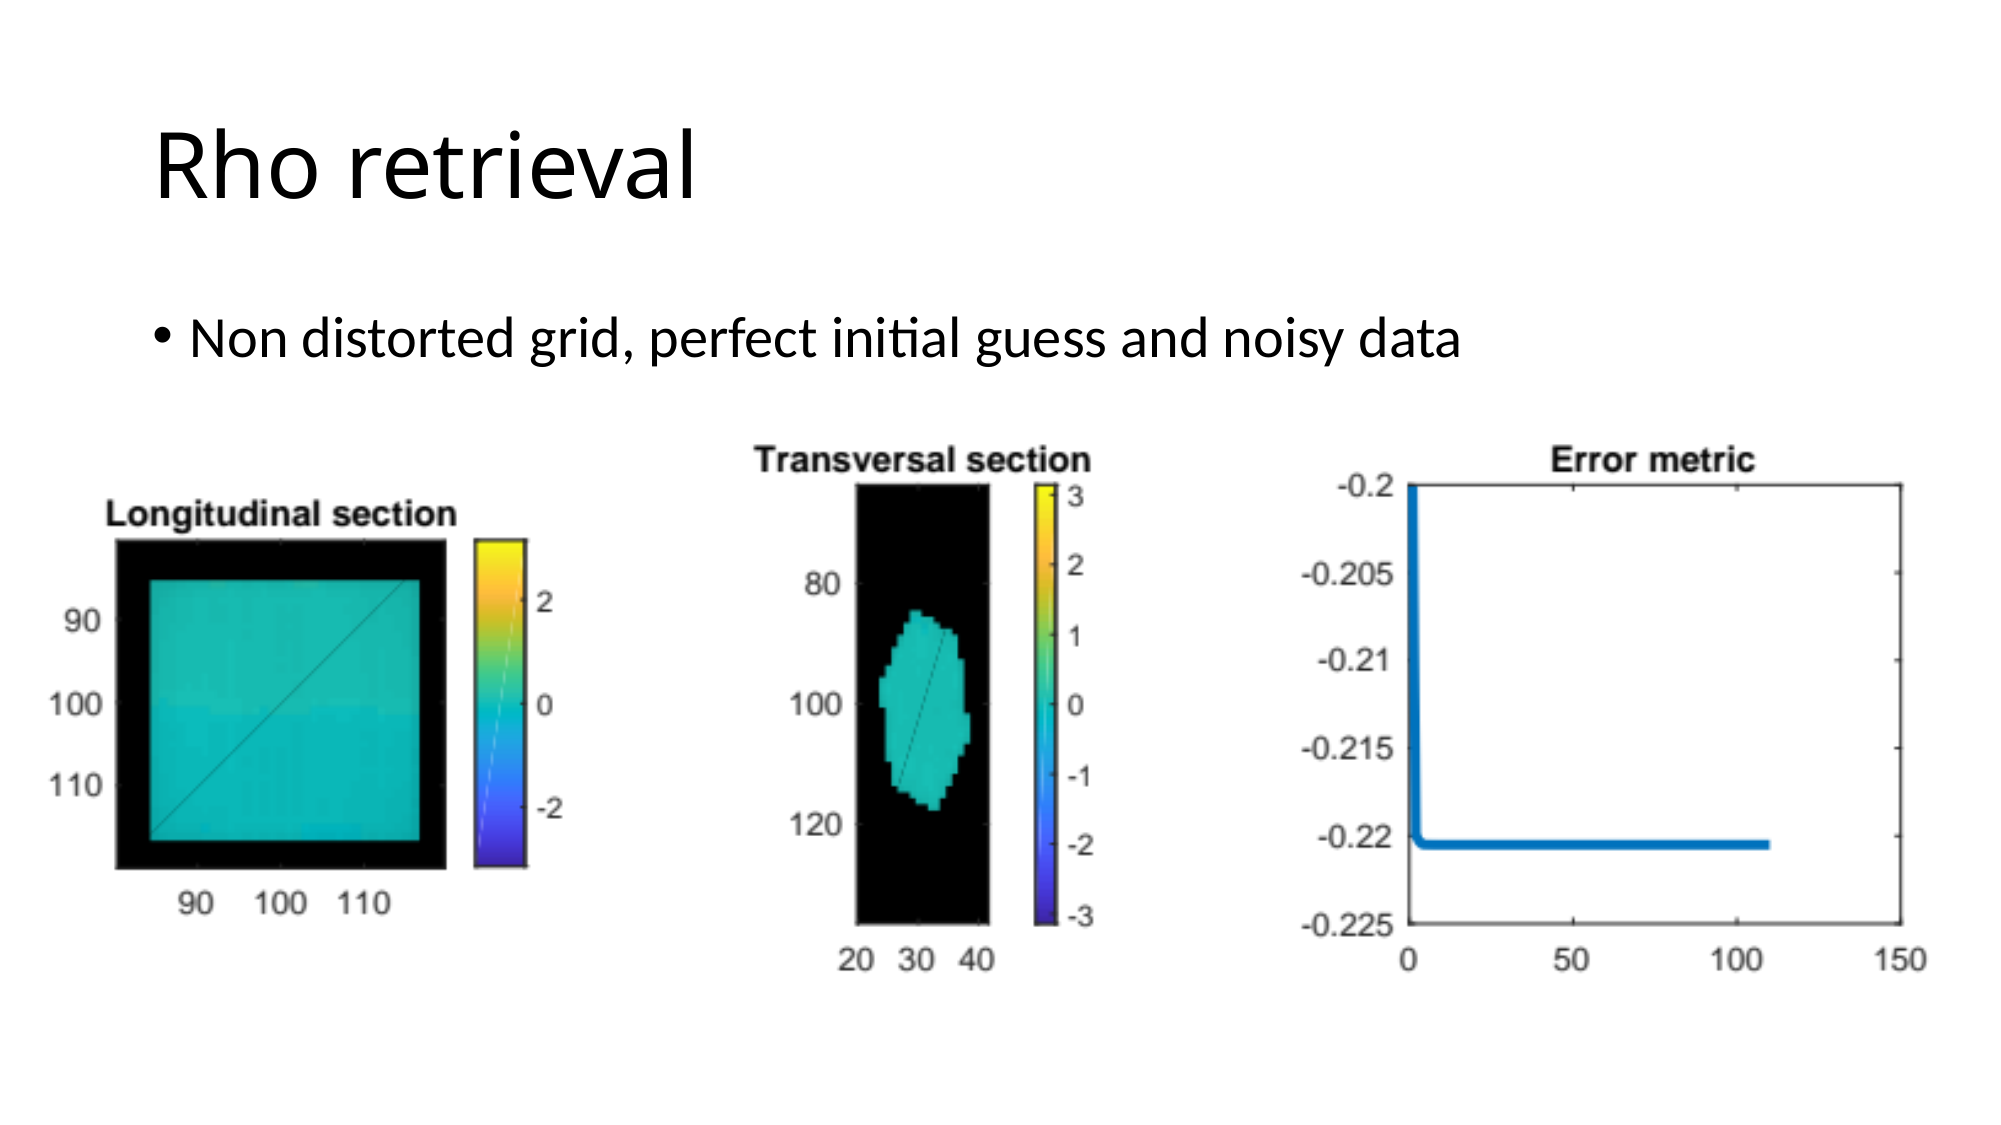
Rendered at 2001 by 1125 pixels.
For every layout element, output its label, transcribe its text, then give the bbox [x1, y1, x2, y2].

title Rho retrieval [137, 59, 1863, 278]
picture [0, 389, 2000, 1014]
list Non distorted grid, perfect initial guess and noisy data [137, 299, 1863, 389]
